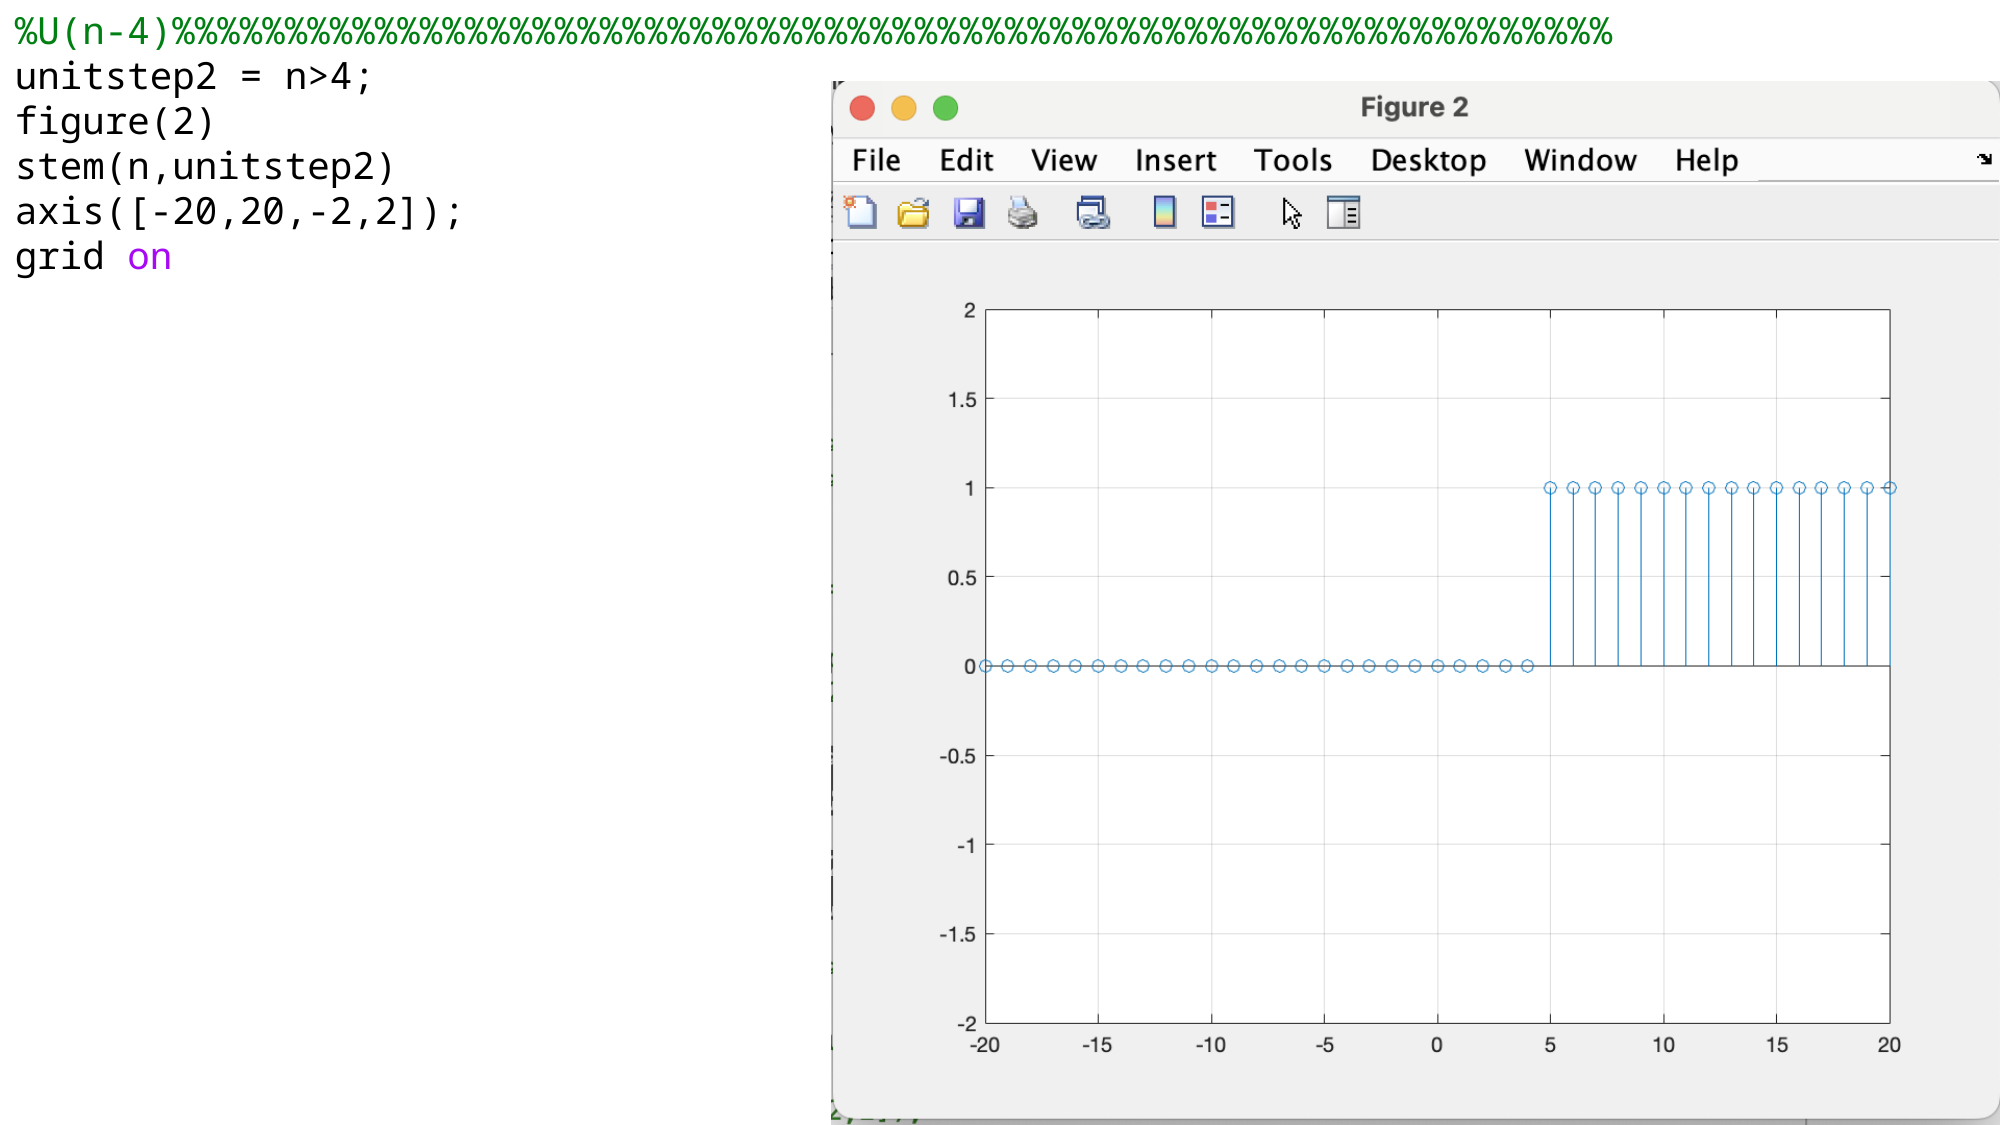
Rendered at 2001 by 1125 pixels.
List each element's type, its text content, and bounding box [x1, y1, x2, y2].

picture [831, 81, 2000, 1125]
text_box %U(n-4)%%%%%%%%%%%%%%%%%%%%%%%%%%%%%%%%%%%%%%%%%%%%%%%%%%%%%%%%%%%%%%%% unitstep2 = n>4; figure(2) stem(n,unitstep2) axis([-20,20,-2,2]); grid on [0, 0, 1712, 330]
